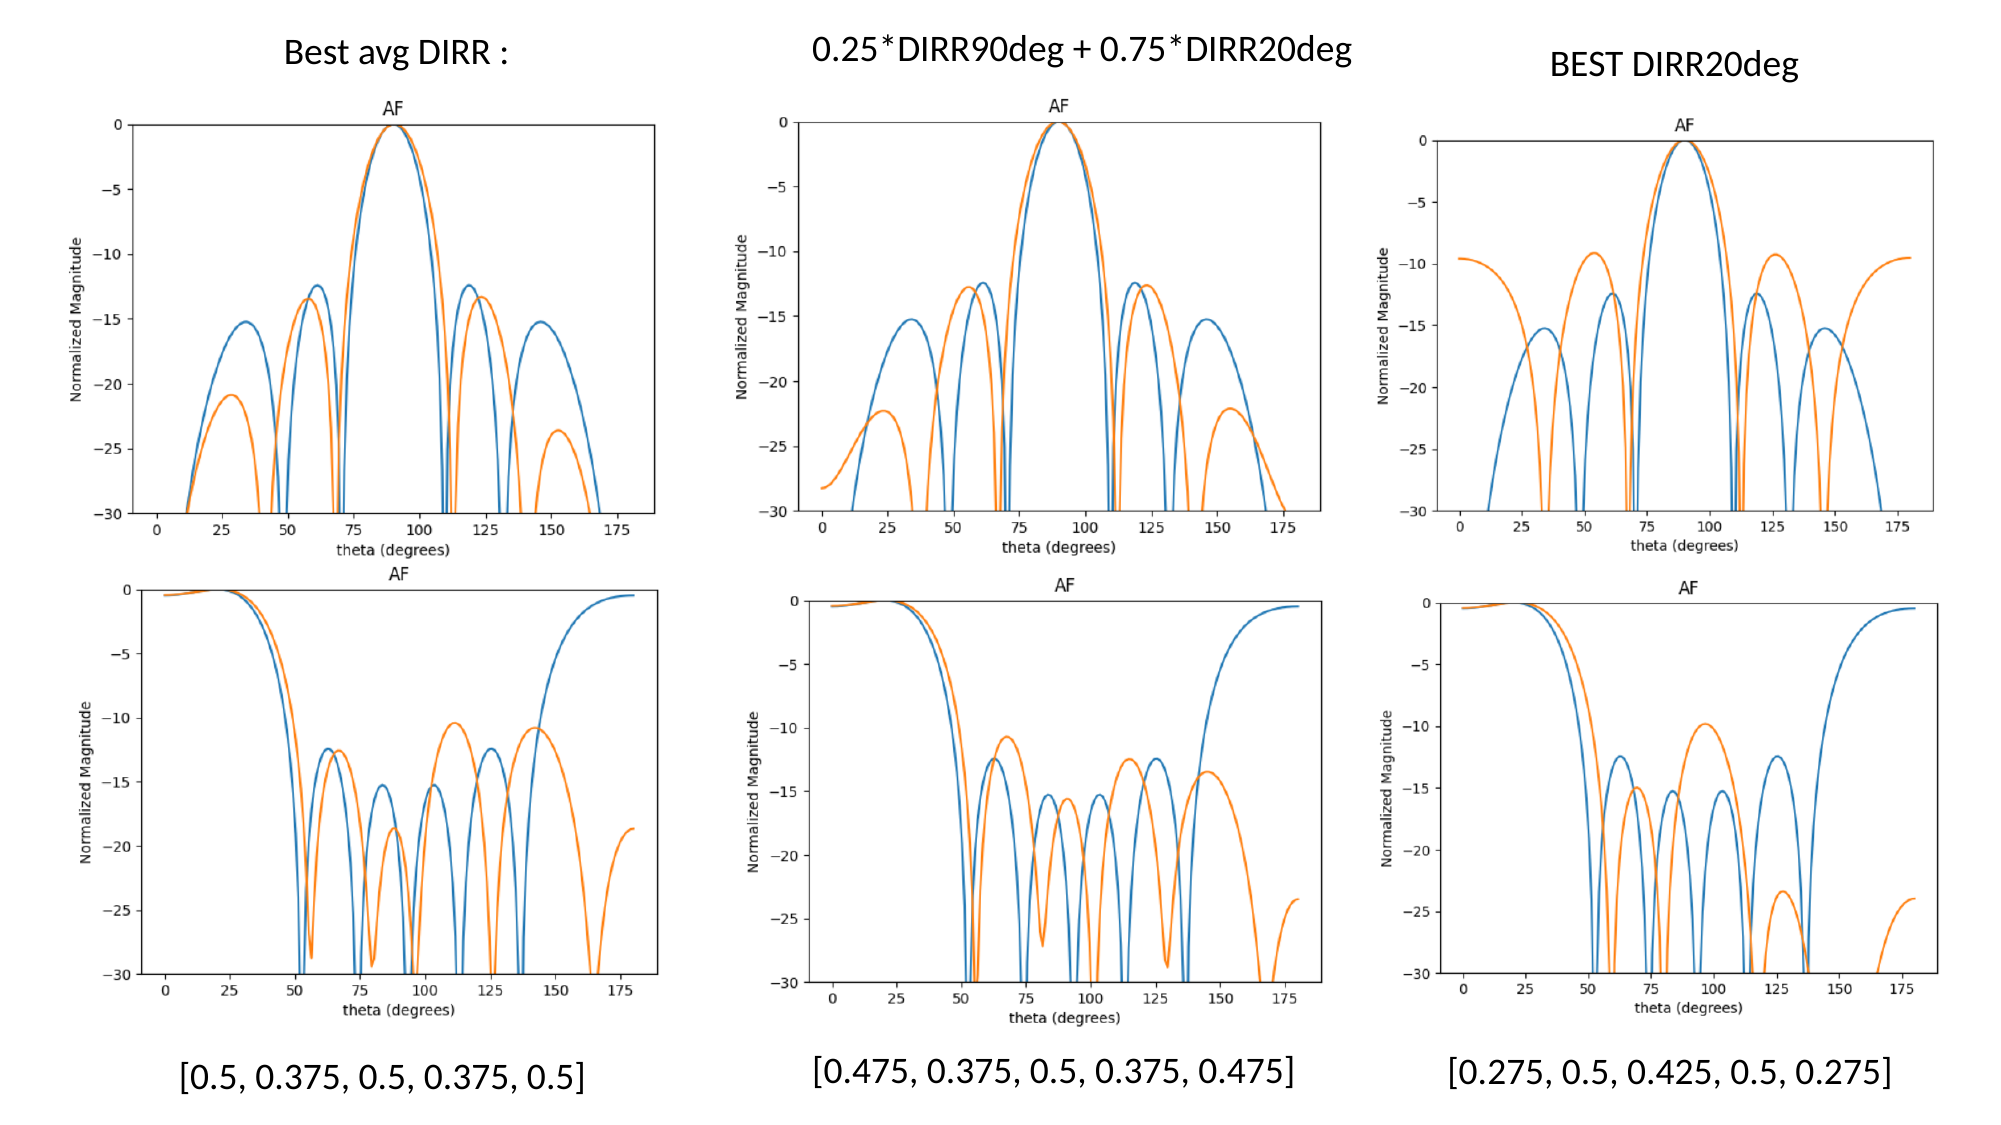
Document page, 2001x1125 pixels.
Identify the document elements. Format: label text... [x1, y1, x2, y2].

text_box 0.25*DIRR90deg + 0.75*DIRR20deg [797, 16, 1379, 77]
picture [720, 79, 1986, 560]
text_box Best avg DIRR : [268, 19, 552, 79]
text_box [0.5, 0.375, 0.5, 0.375, 0.5] [163, 1044, 615, 1105]
text_box [0.475, 0.375, 0.5, 0.375, 0.475] [797, 1038, 1357, 1099]
picture [53, 79, 699, 1020]
text_box BEST DIRR20deg [1534, 32, 1863, 92]
picture [1367, 575, 1968, 1024]
picture [738, 563, 1362, 1032]
text_box [0.275, 0.5, 0.425, 0.5, 0.275] [1432, 1039, 1912, 1100]
